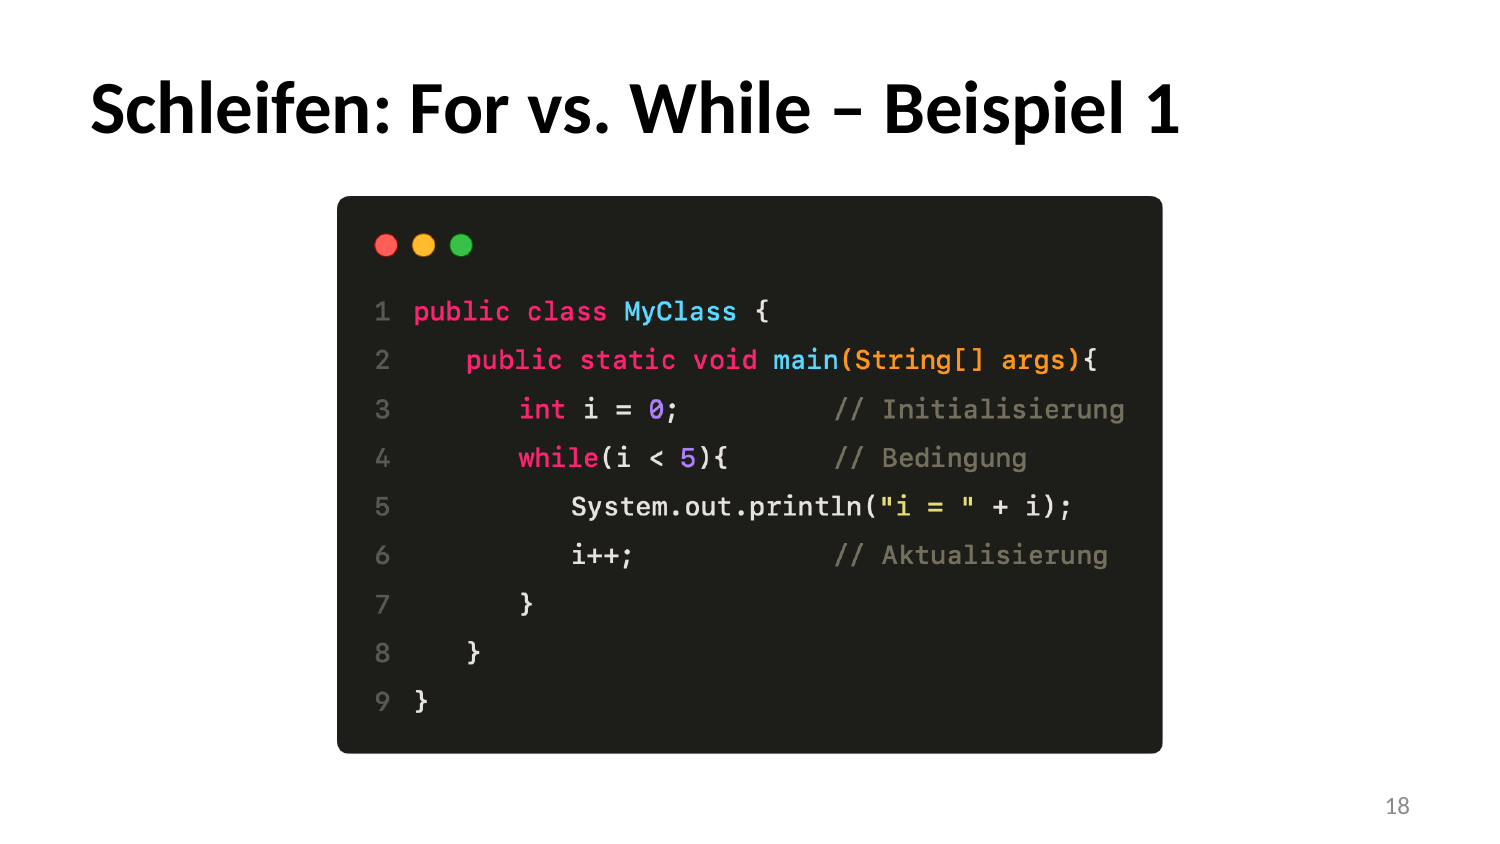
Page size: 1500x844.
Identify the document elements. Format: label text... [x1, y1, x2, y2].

slide_number 18 [1074, 782, 1425, 827]
title Schleifen: For vs. While – Beispiel 1 [75, 33, 1425, 175]
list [336, 196, 1163, 754]
